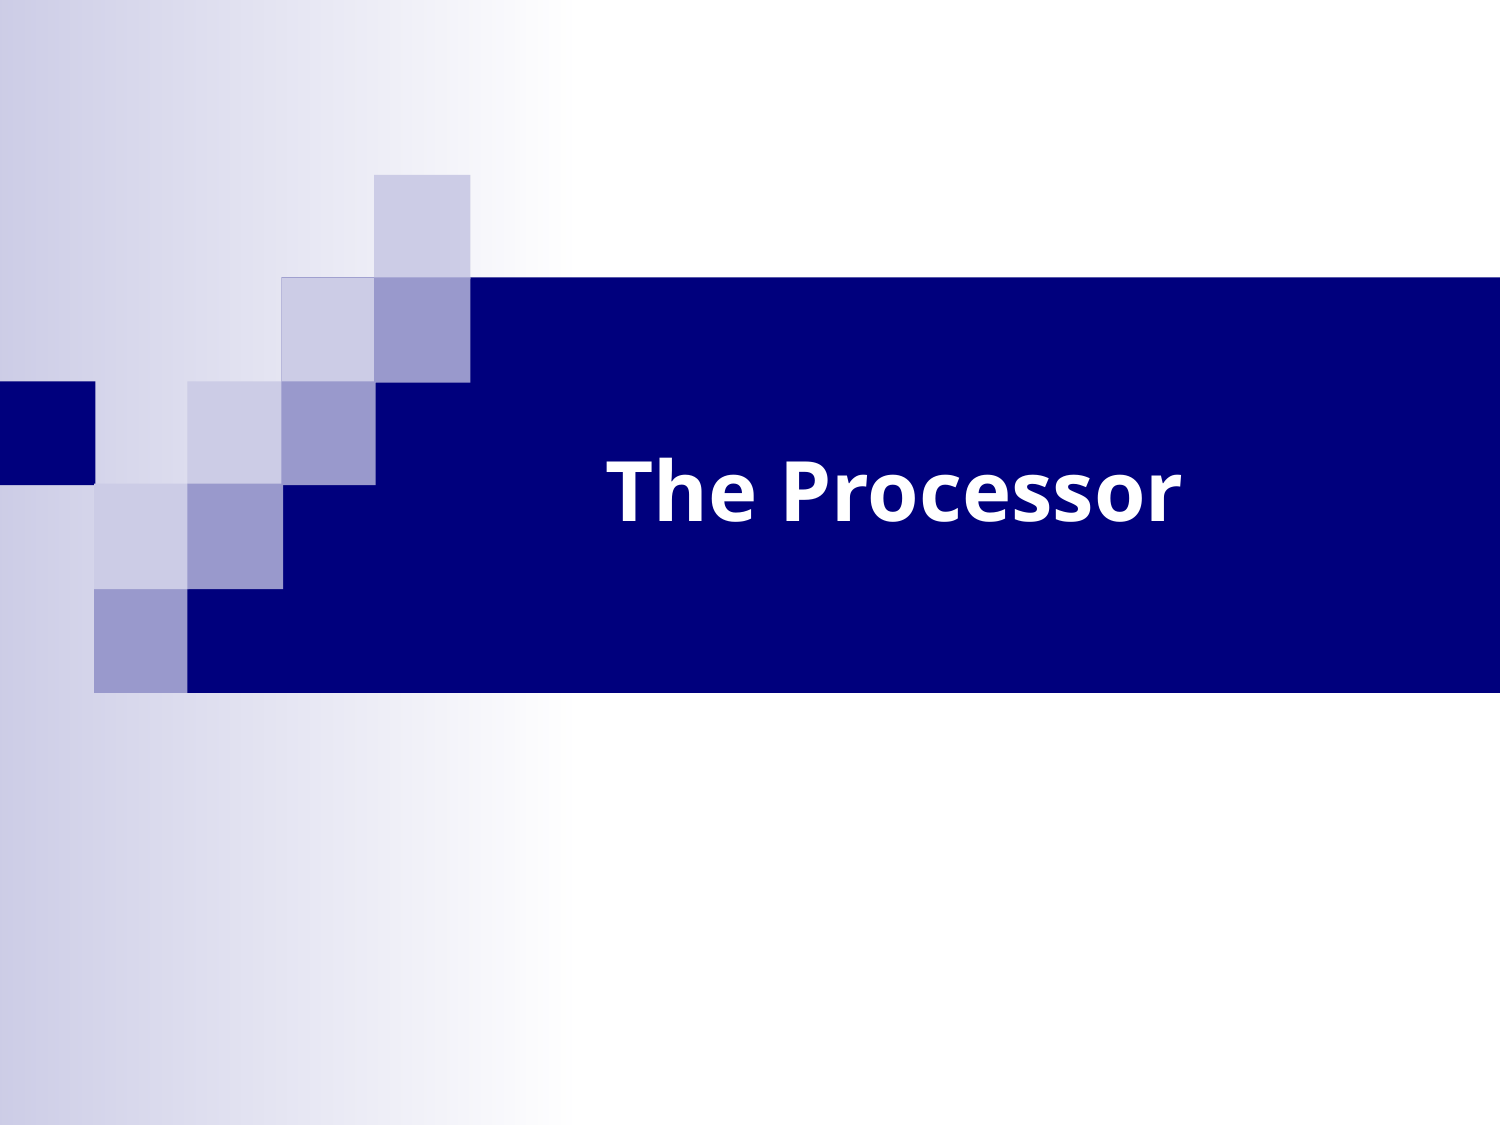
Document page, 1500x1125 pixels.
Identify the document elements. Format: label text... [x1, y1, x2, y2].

title The Processor [305, 373, 1484, 602]
